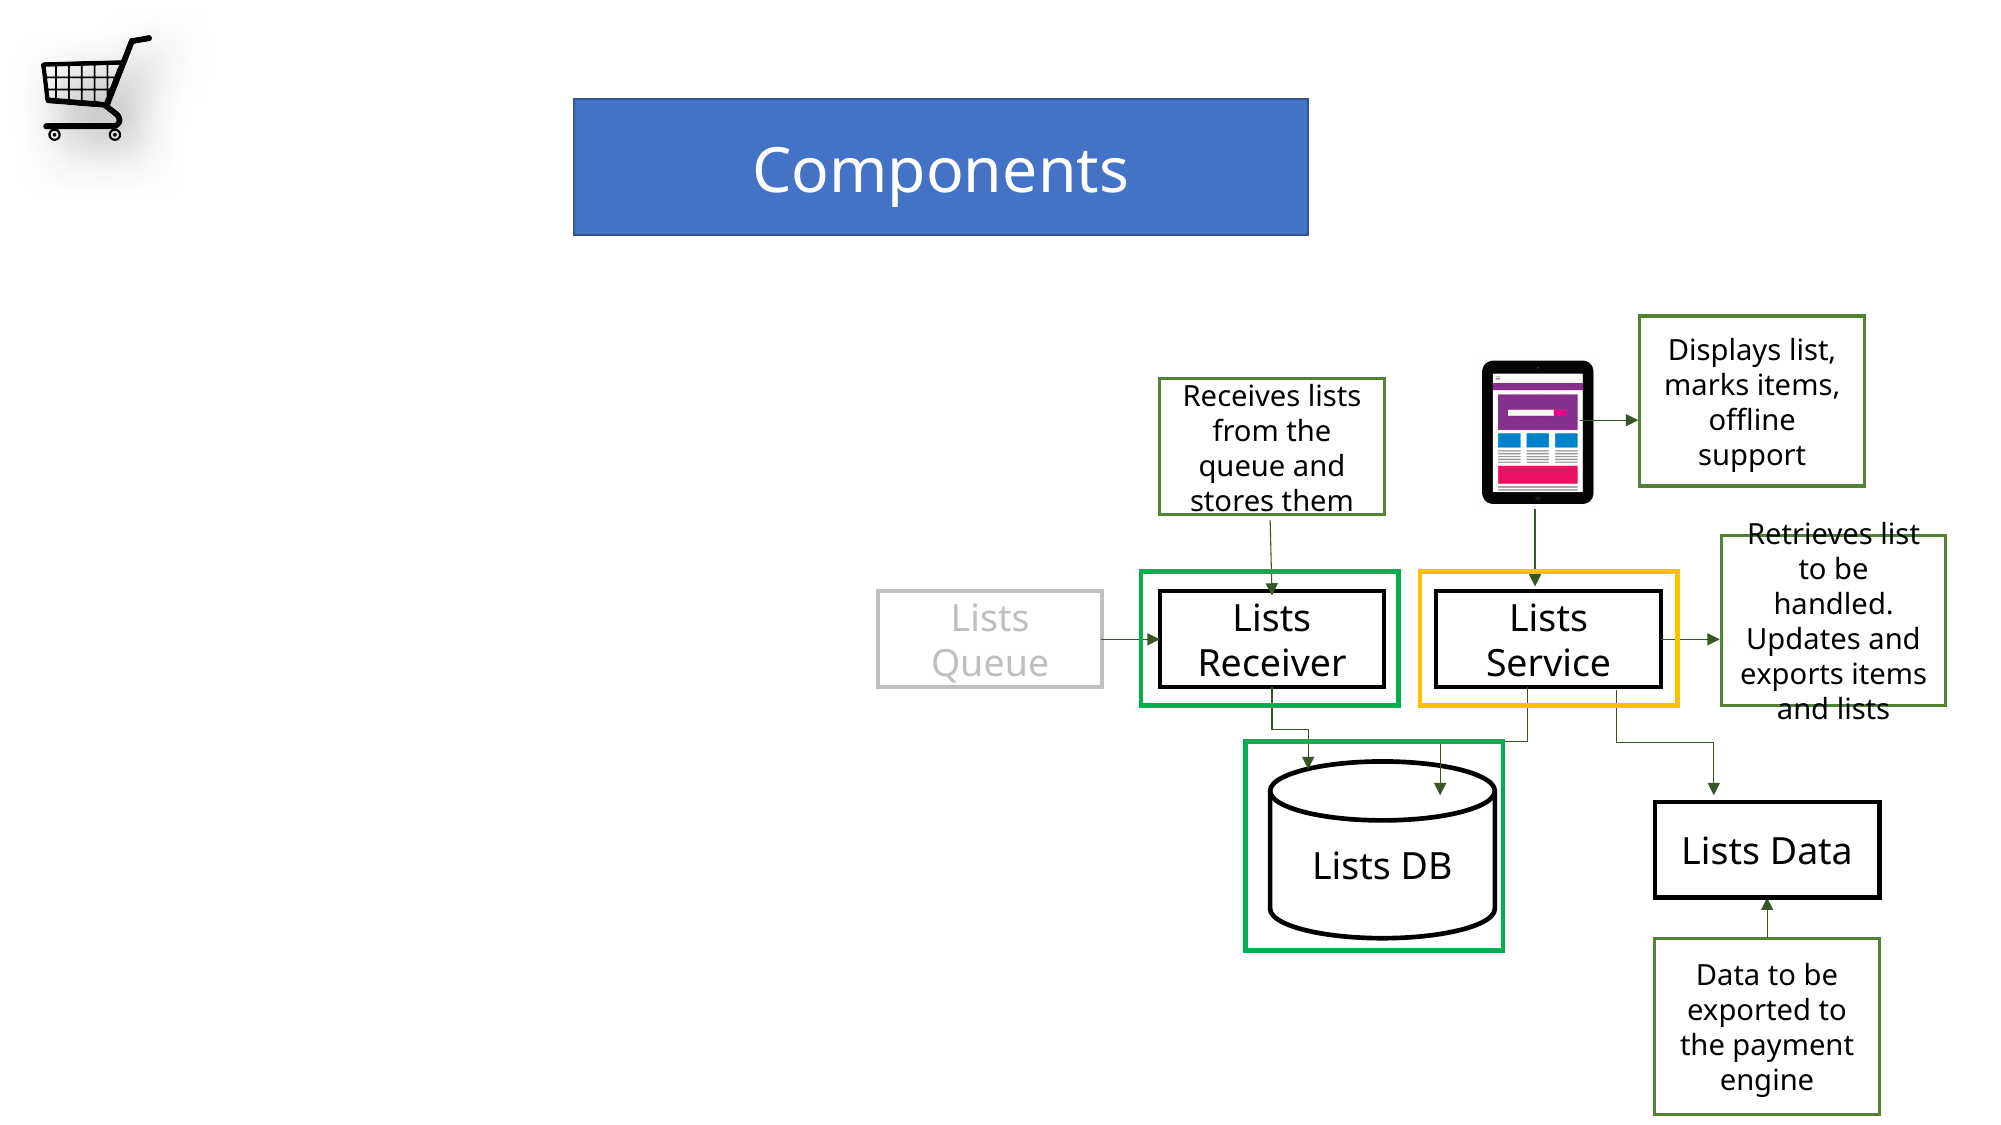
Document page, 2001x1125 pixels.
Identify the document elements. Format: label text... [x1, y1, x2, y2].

text_box [1244, 740, 1504, 952]
text_box Receives lists from the queue and stores them [1159, 378, 1385, 516]
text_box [1429, 697, 1538, 786]
text_box [1140, 571, 1400, 706]
text_box [1419, 571, 1679, 706]
text_box Data to be exported to the payment engine [1654, 937, 1880, 1115]
text_box Lists Data [1654, 801, 1880, 899]
picture [41, 35, 152, 141]
text_box Retrieves list to be handled. Updates and exports items and lists [1720, 534, 1947, 706]
text_box Lists Queue [877, 590, 1103, 688]
picture [1477, 356, 1597, 509]
text_box Displays list, marks items, offline support [1639, 315, 1866, 487]
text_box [1612, 694, 1718, 792]
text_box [1249, 710, 1332, 747]
text_box Components [573, 98, 1309, 236]
